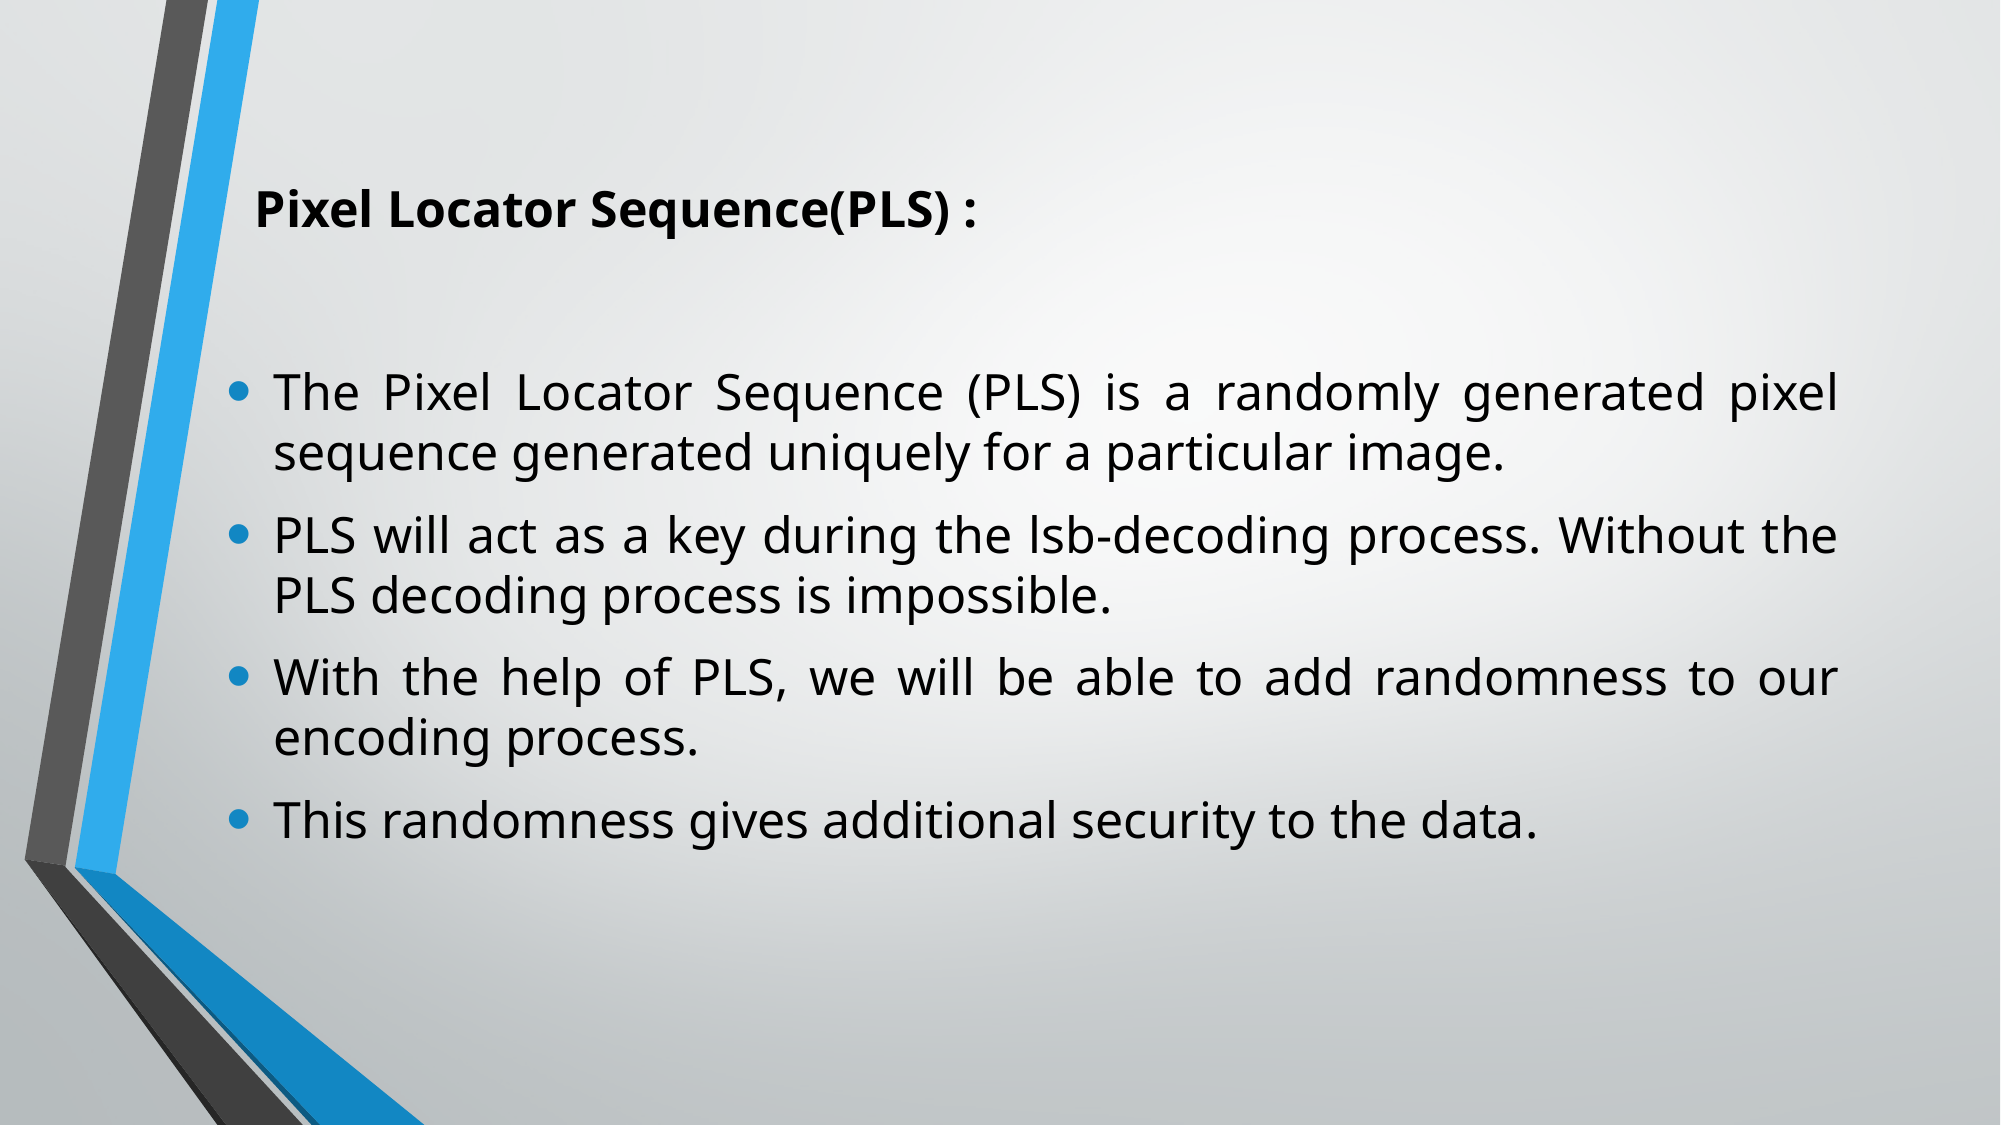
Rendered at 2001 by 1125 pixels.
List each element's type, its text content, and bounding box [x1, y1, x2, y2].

text_box Pixel Locator Sequence(PLS) : [240, 169, 1194, 245]
text_box The Pixel Locator Sequence (PLS) is a randomly generated pixel sequence generated uniquely for a particular image. PLS will act as a key during the lsb-decoding process. Without the PLS decoding process is impossible. With the help of PLS, we will be able to add randomness to our encoding process. This randomness gives additional security to the data. [211, 353, 1856, 1084]
